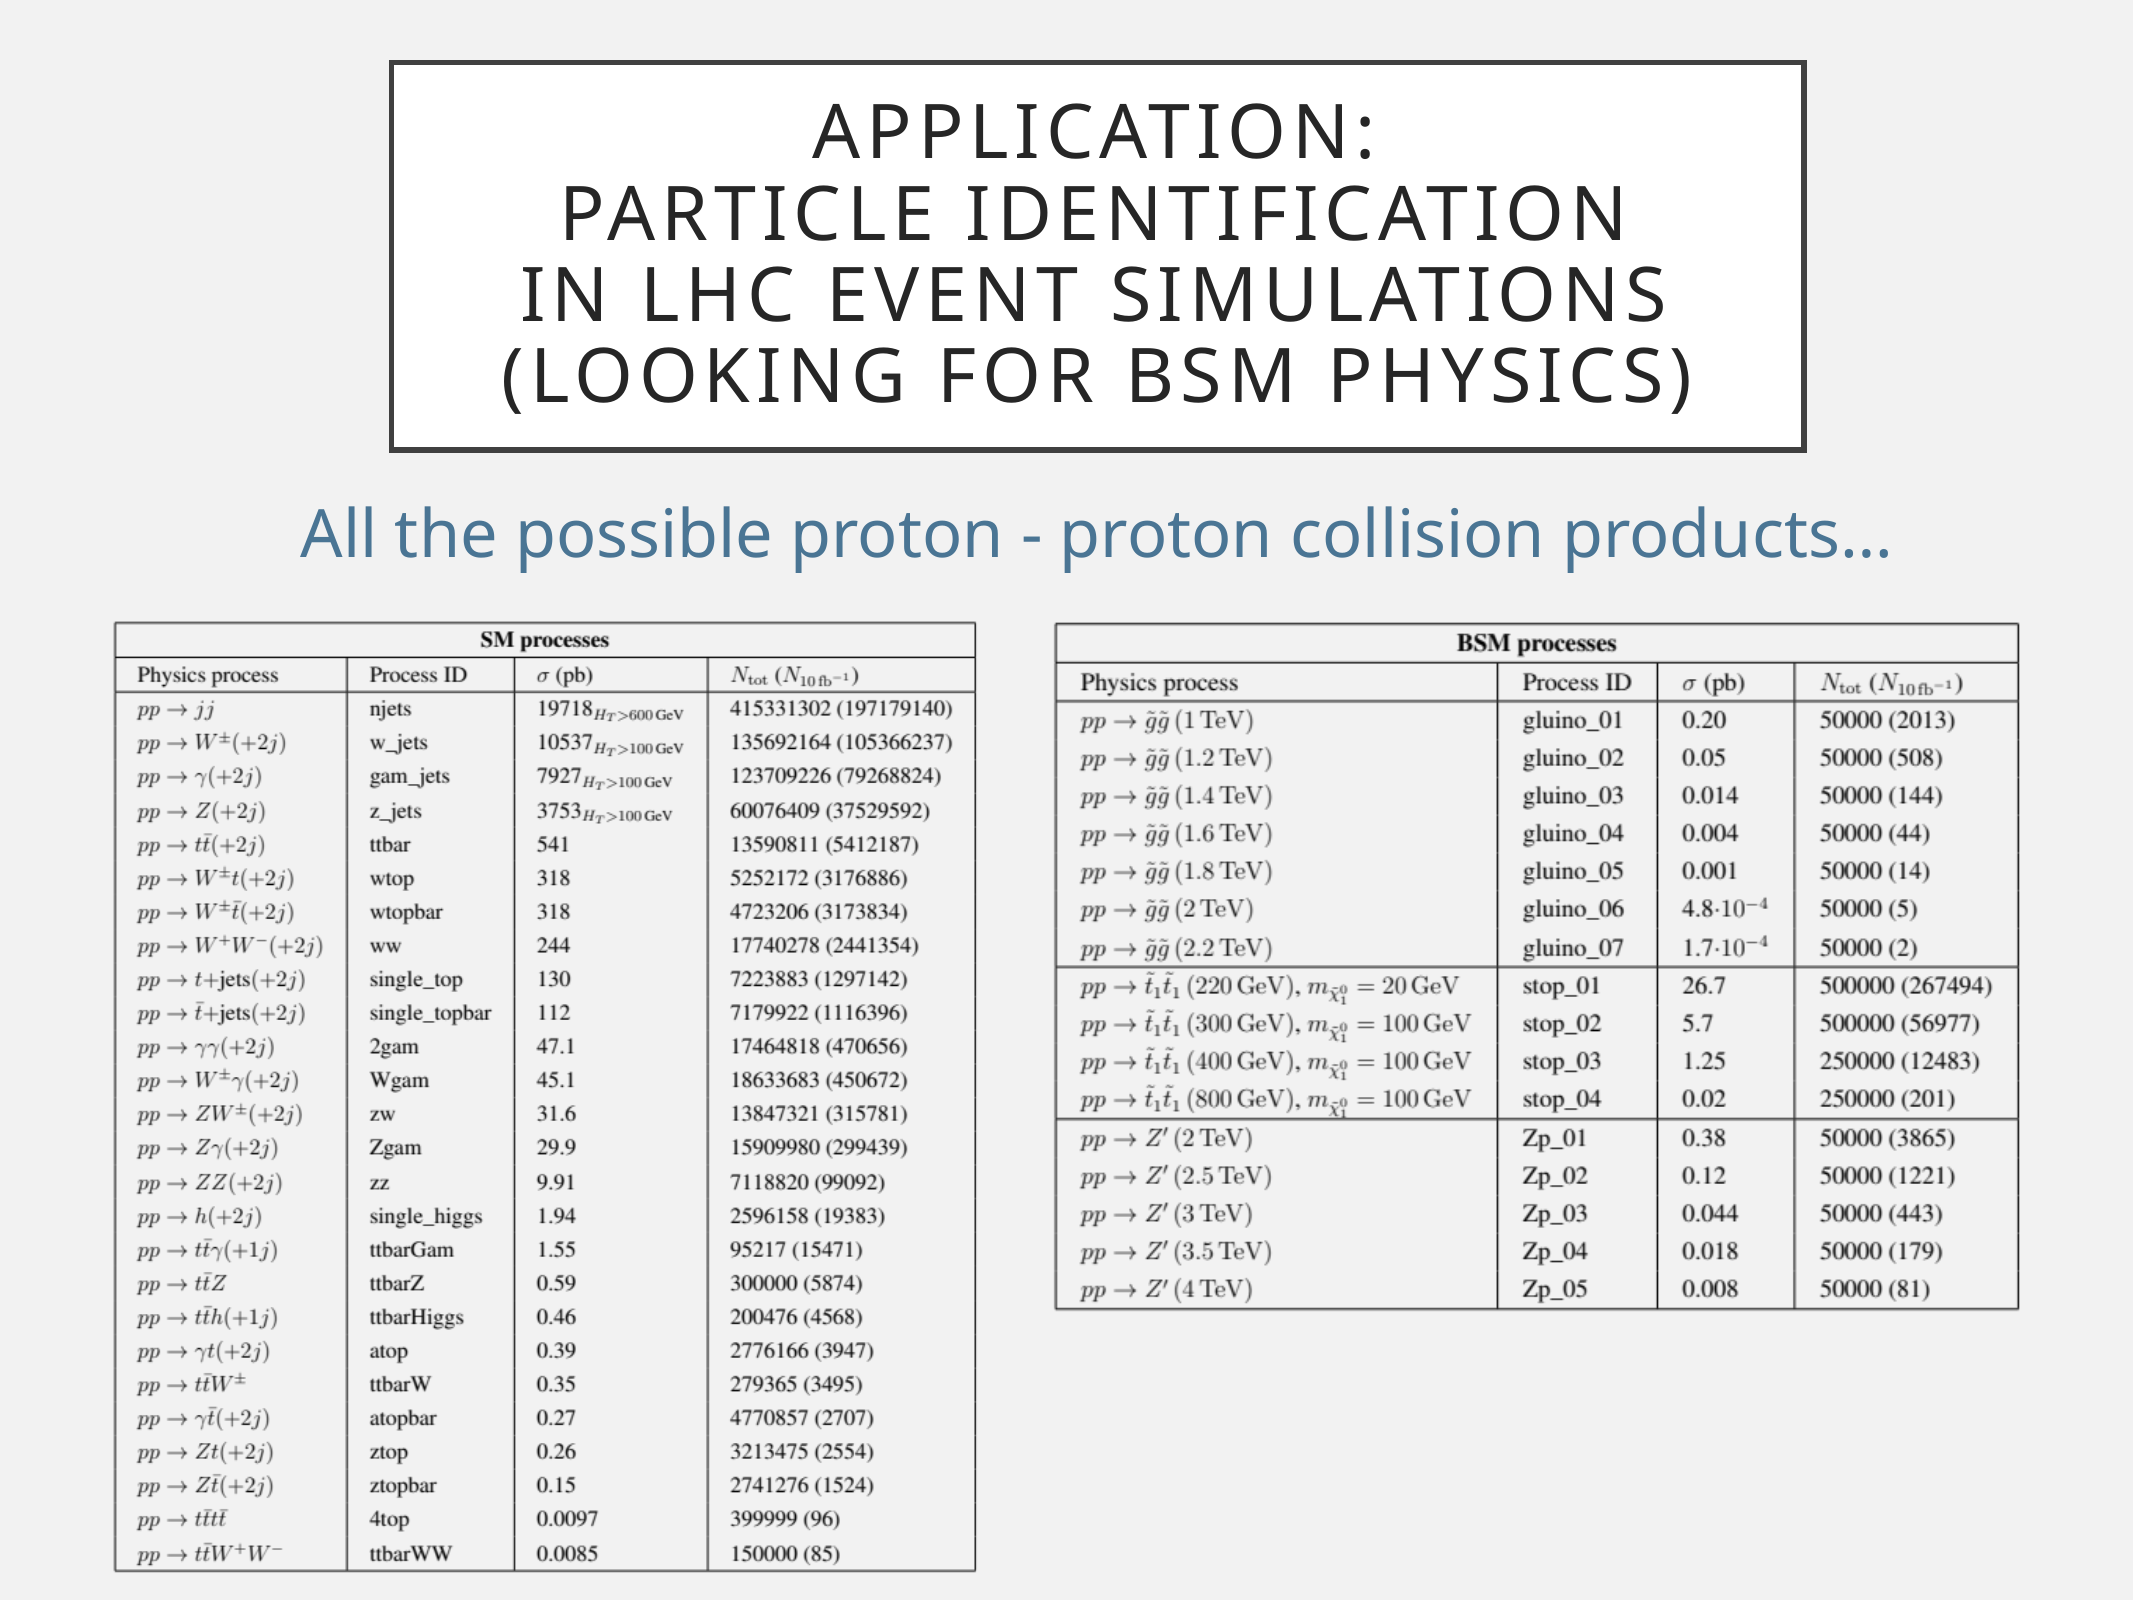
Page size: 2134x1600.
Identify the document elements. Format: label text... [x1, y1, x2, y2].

picture [104, 612, 983, 1575]
text_box All the possible proton - proton collision products… [286, 483, 1910, 578]
picture [1045, 612, 2029, 1313]
title Application: particle identification IN LHC event simulations (looking for bsm physics) [389, 60, 1807, 453]
